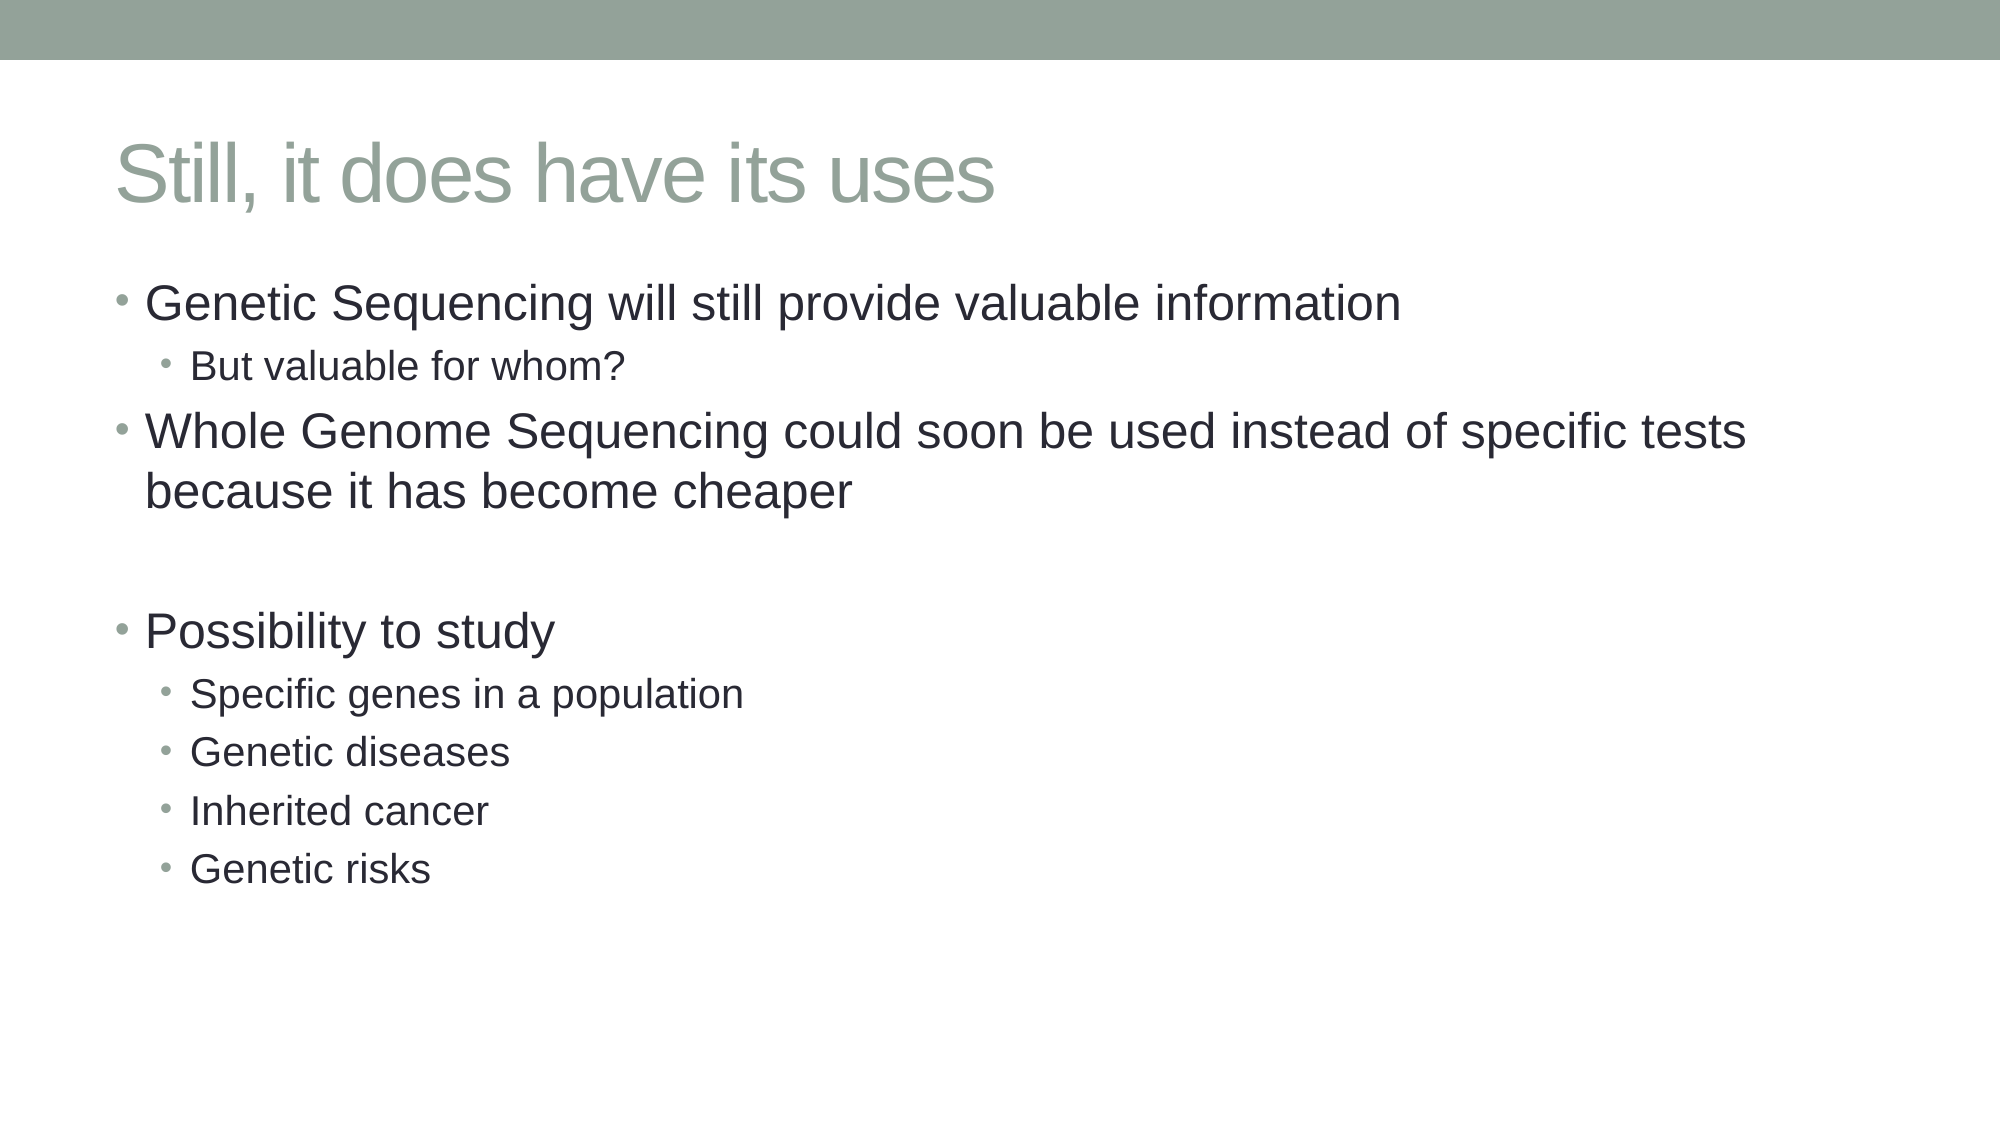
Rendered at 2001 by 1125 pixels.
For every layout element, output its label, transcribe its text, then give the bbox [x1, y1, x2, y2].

title Still, it does have its uses [99, 87, 1900, 250]
list Genetic Sequencing will still provide valuable information But valuable for whom? Whole Genome Sequencing could soon be used instead of specific tests because it has become cheaper Possibility to study Specific genes in a population Genetic diseases Inherited cancer Genetic risks [99, 262, 1900, 1063]
